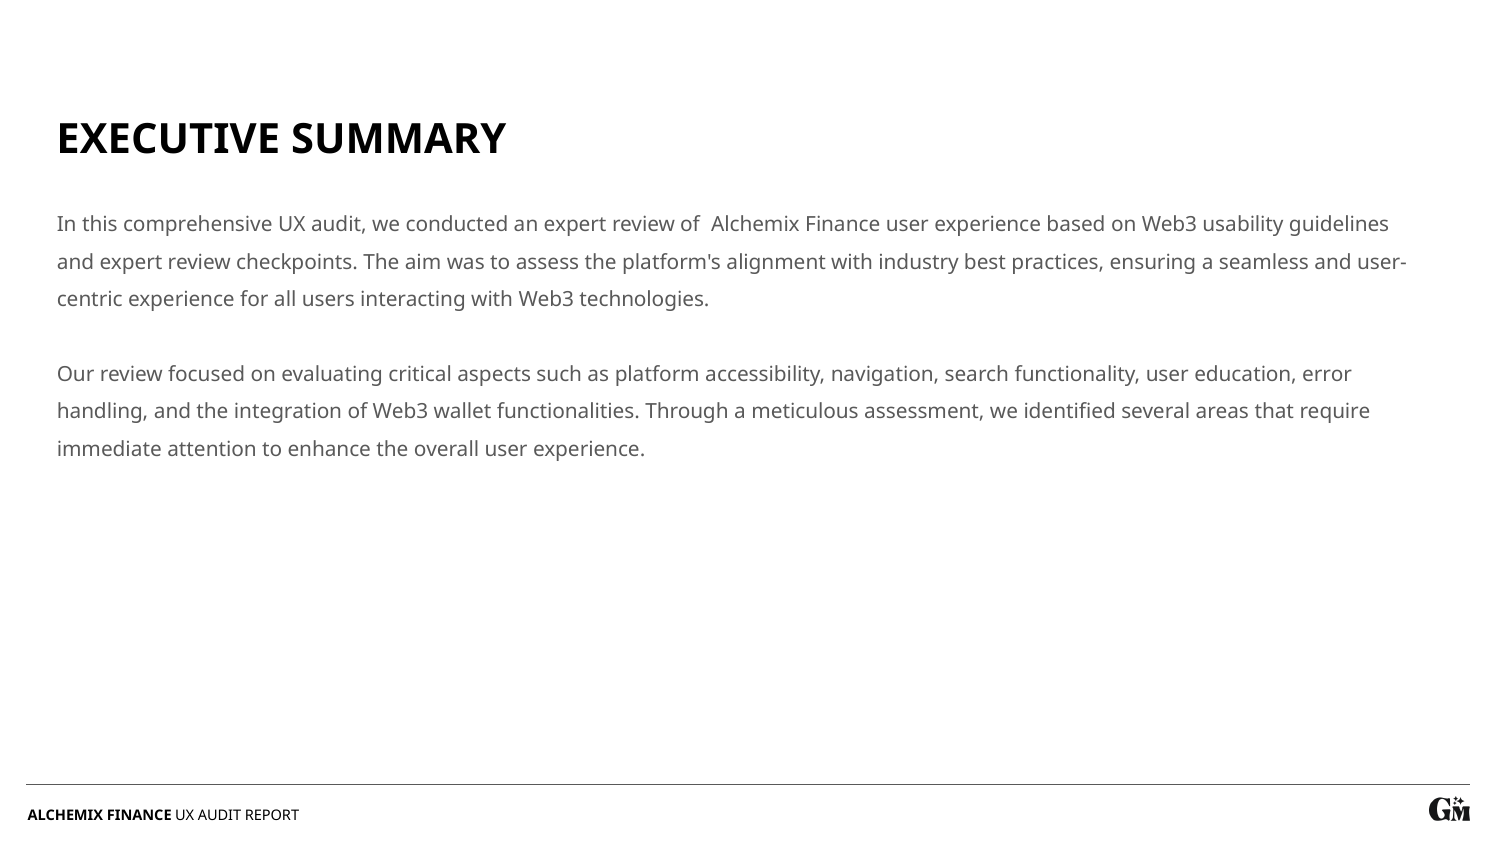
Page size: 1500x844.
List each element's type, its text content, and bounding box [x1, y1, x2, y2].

text_box In this comprehensive UX audit, we conducted an expert review of Alchemix Finance user experience based on Web3 usability guidelines and expert review checkpoints. The aim was to assess the platform's alignment with industry best practices, ensuring a seamless and user-centric experience for all users interacting with Web3 technologies. Our review focused on evaluating critical aspects such as platform accessibility, navigation, search functionality, user education, error handling, and the integration of Web3 wallet functionalities. Through a meticulous assessment, we identified several areas that require immediate attention to enhance the overall user experience. [41, 183, 1432, 476]
picture [1429, 796, 1470, 821]
text_box EXECUTIVE SUMMARY [41, 96, 553, 177]
